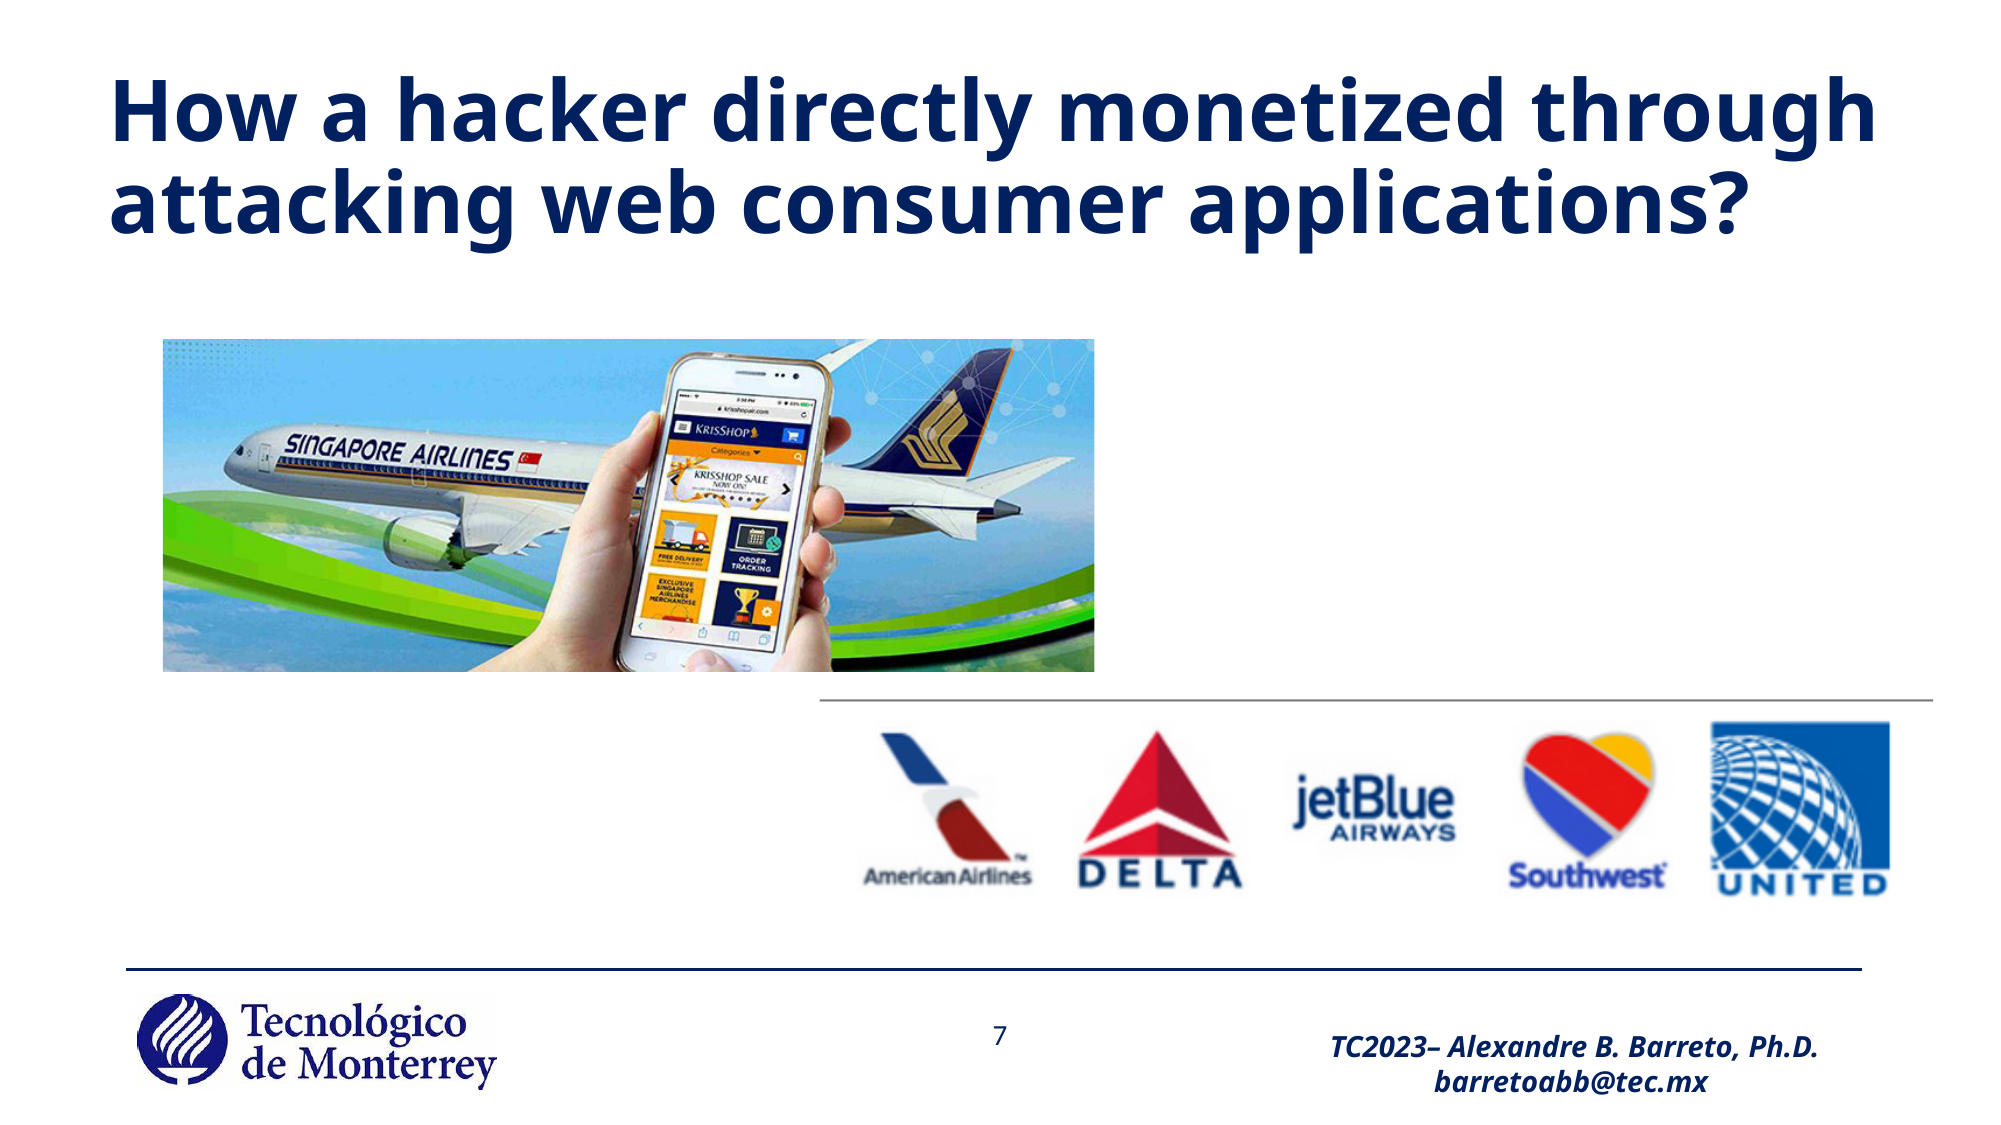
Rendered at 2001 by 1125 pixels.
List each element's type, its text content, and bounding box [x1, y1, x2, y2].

title How a hacker directly monetized through attacking web consumer applications? [93, 29, 1978, 290]
picture [819, 699, 1934, 922]
picture [162, 339, 1095, 672]
picture [137, 994, 497, 1090]
